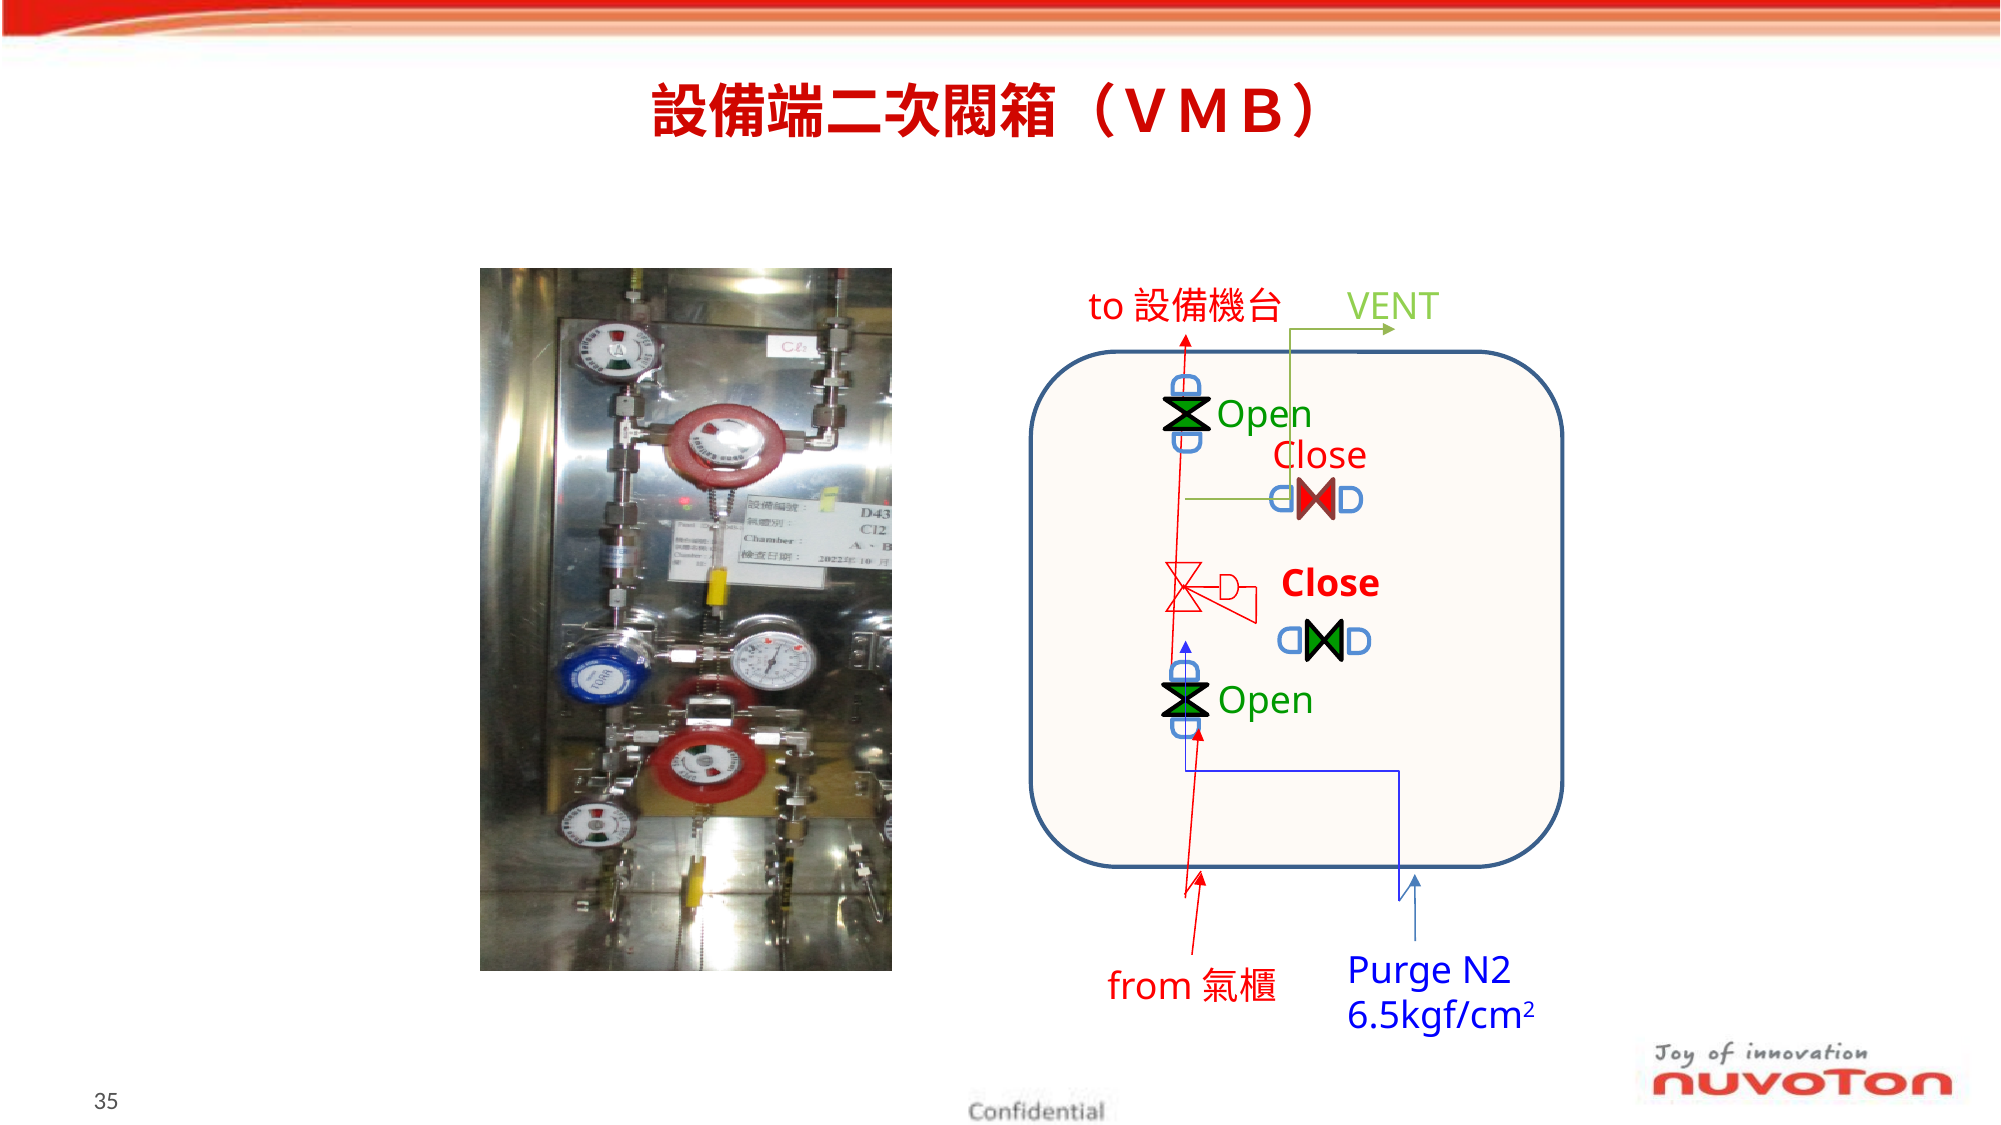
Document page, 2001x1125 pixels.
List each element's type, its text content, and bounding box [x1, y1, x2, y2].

text_box Purge N2 6.5kgf/cm2 [1332, 938, 1551, 1044]
text_box VENT [1332, 274, 1455, 335]
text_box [1162, 885, 1416, 955]
text_box from氣櫃 [1092, 954, 1292, 1015]
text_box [1184, 328, 1396, 500]
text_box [1161, 663, 1423, 878]
text_box [1421, 349, 1565, 869]
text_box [1184, 886, 1202, 895]
slide_number 34 [0, 1069, 213, 1125]
picture [2, 0, 2001, 1125]
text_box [1398, 886, 1416, 902]
title 設備端二次閥箱（ＶＭＢ） [99, 66, 1900, 149]
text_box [1162, 334, 1416, 663]
text_box to設備機台 [1030, 274, 1332, 335]
text_box [1028, 349, 1157, 869]
